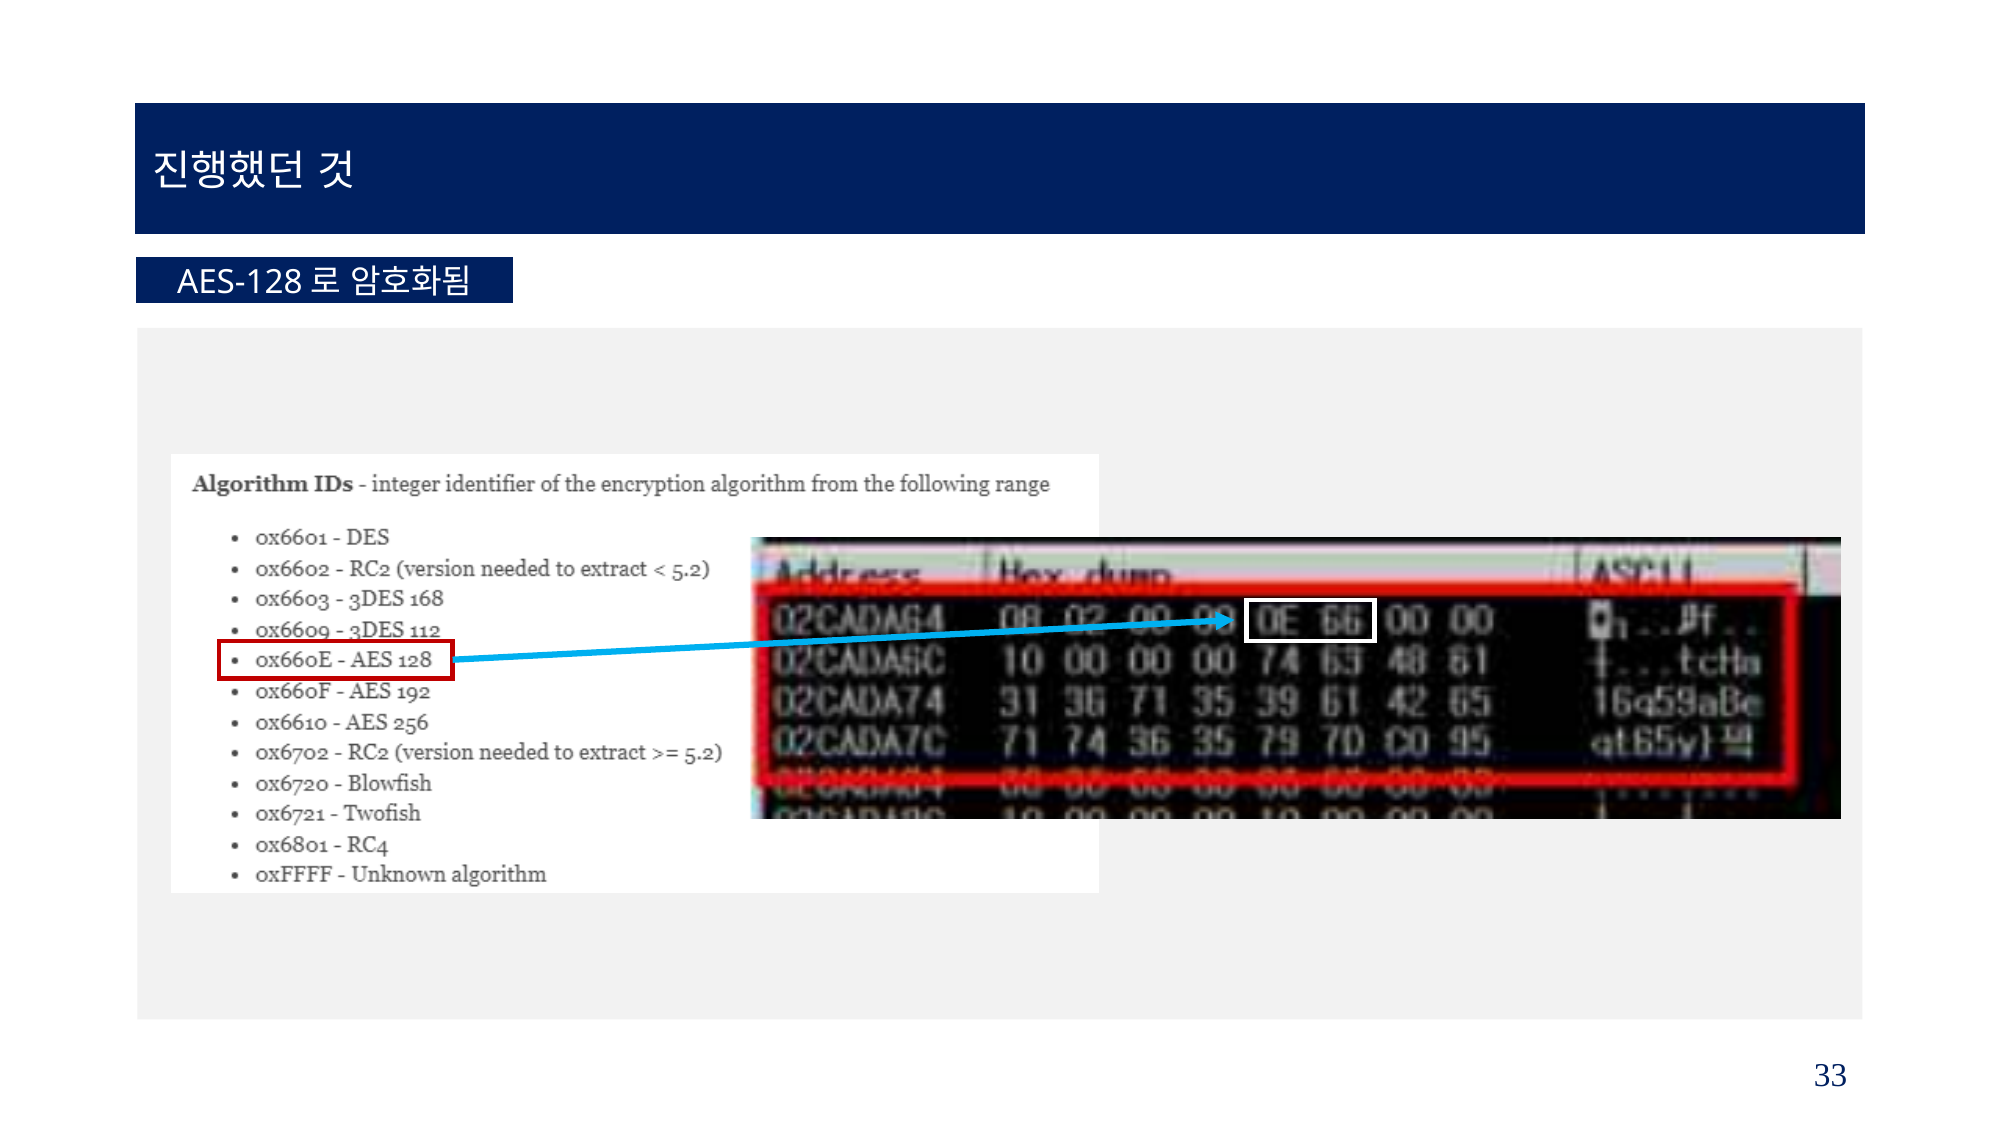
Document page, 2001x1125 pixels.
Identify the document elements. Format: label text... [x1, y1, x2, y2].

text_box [452, 619, 1235, 660]
picture [171, 454, 1841, 893]
slide_number 33 [1412, 1042, 1863, 1103]
text_box [136, 327, 1863, 1021]
text_box AES-128로 암호화됨 [136, 257, 513, 303]
text_box 진행했던 것 [136, 104, 1863, 233]
